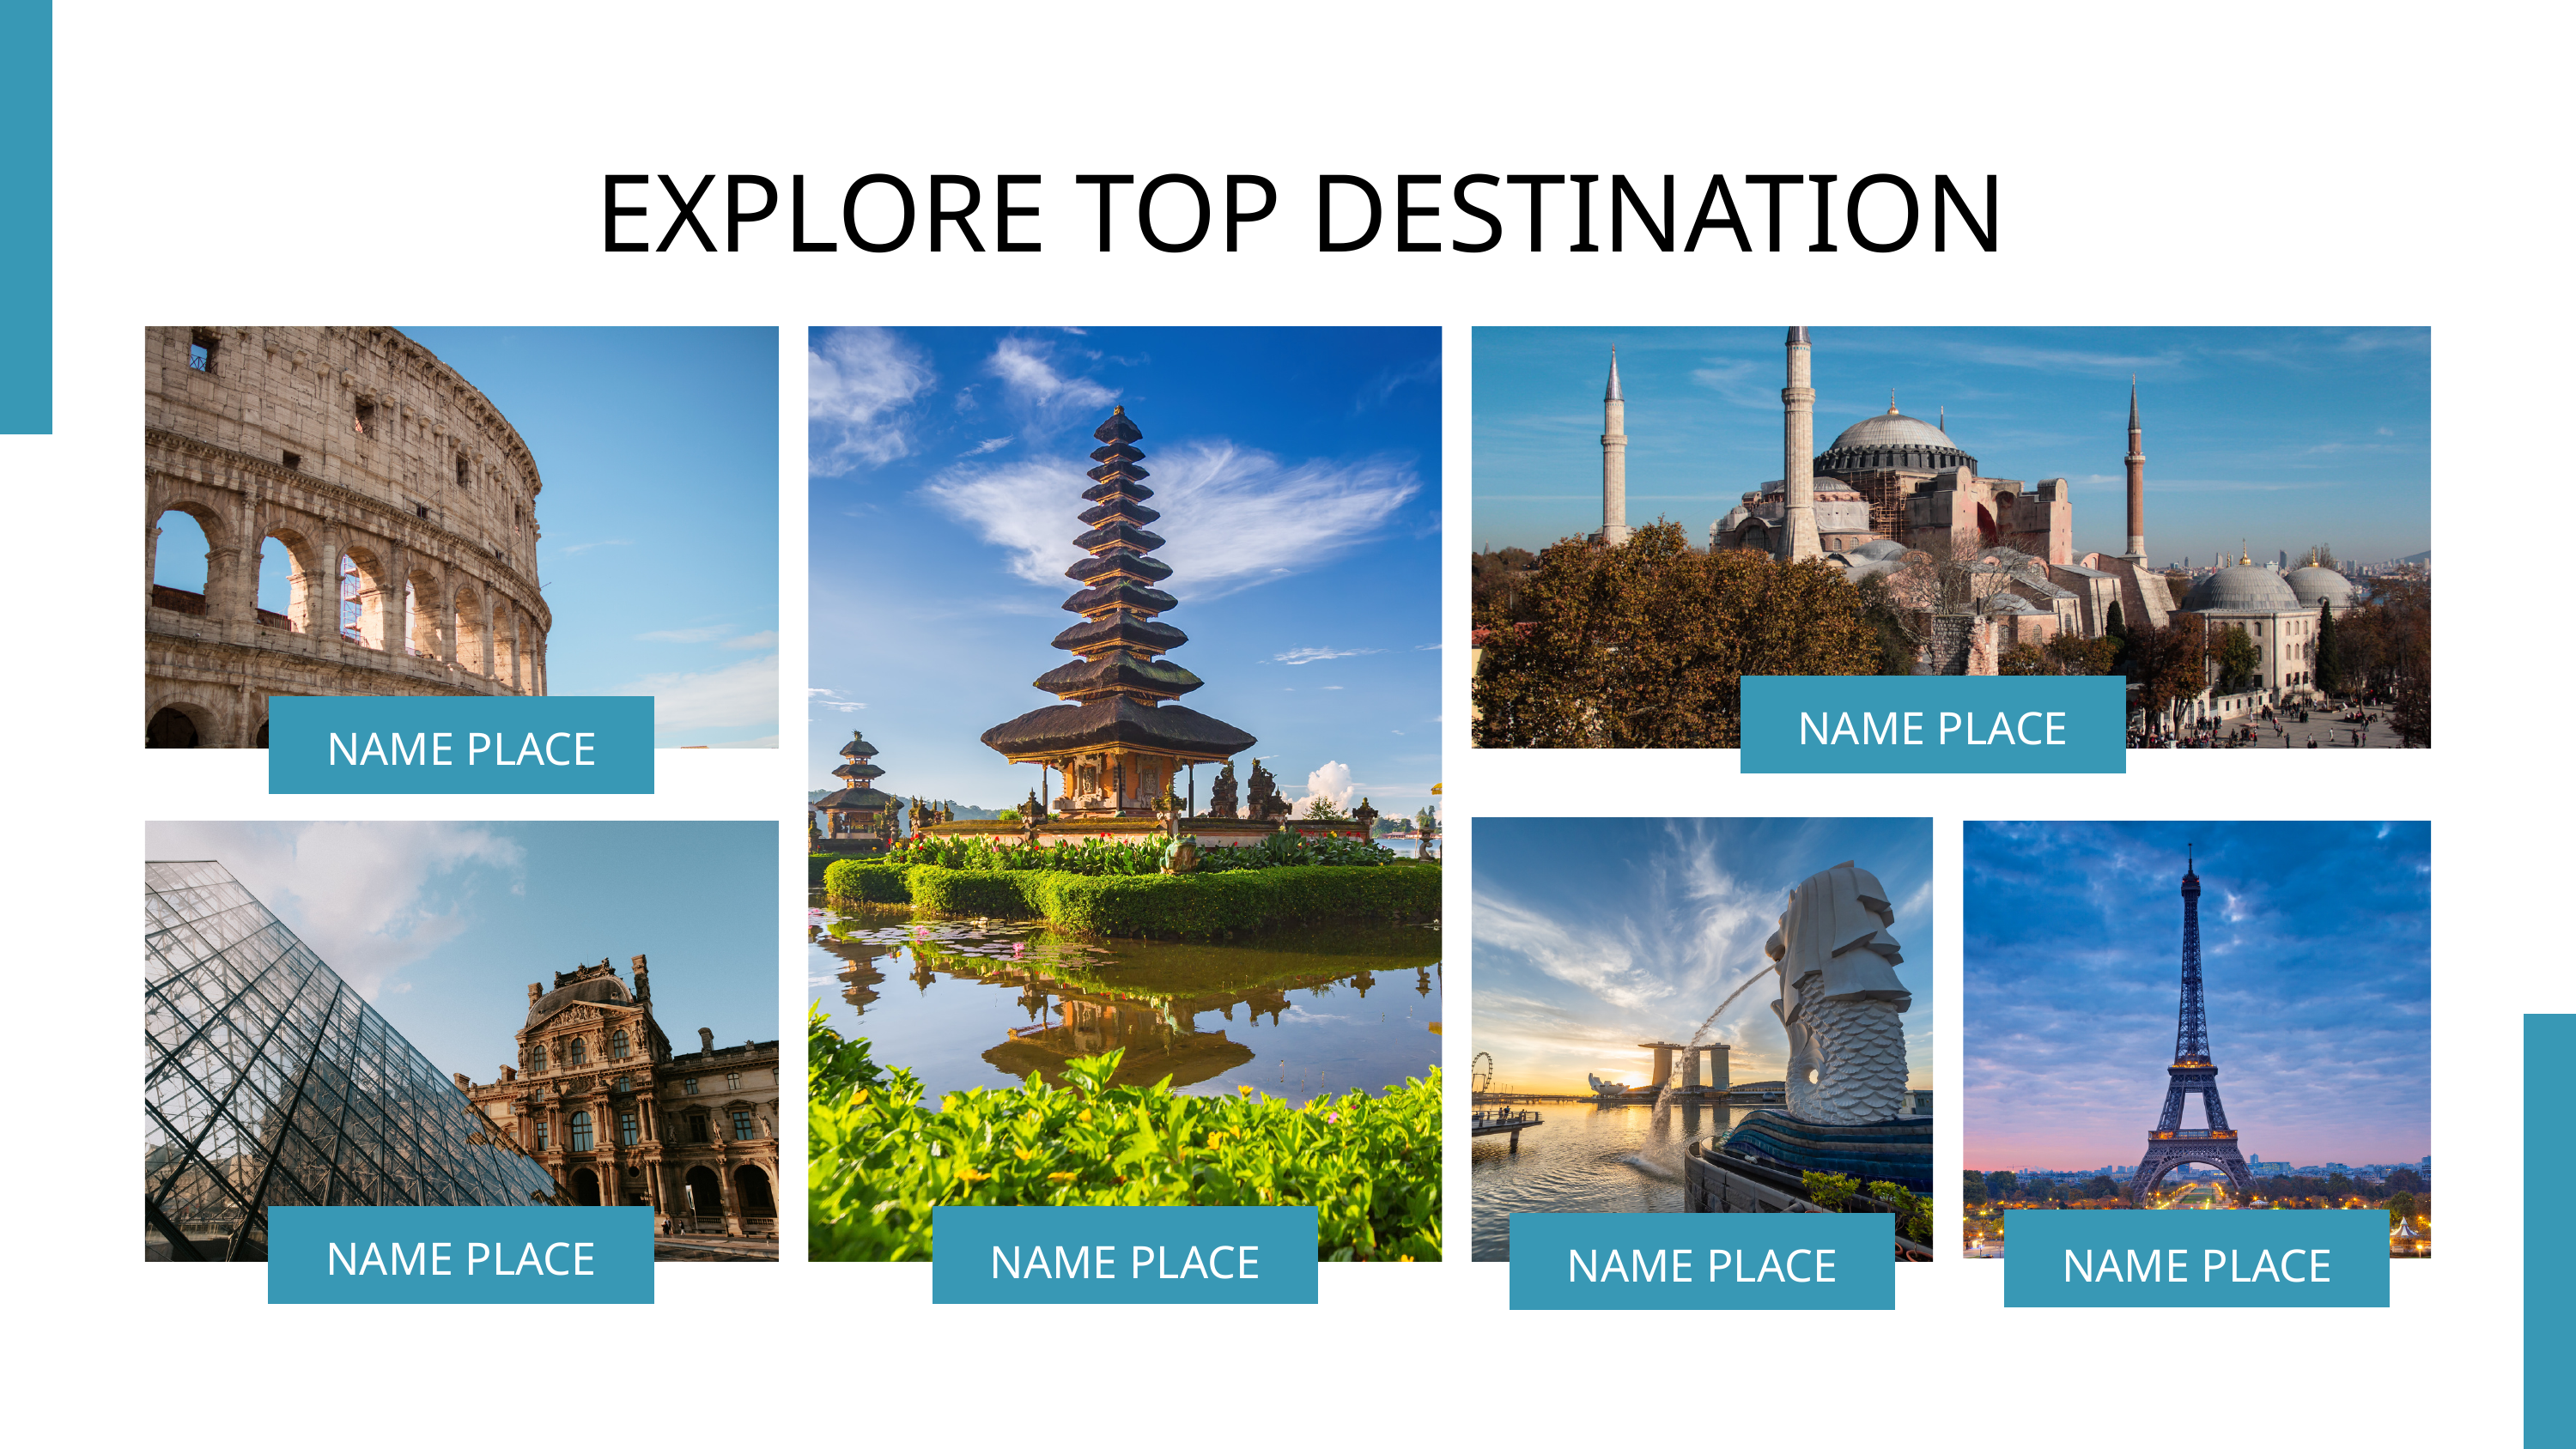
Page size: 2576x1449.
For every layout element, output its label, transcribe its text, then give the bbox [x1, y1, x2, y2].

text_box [1740, 675, 2127, 773]
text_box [1509, 1212, 1896, 1311]
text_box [1471, 816, 1934, 1262]
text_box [269, 695, 655, 795]
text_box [268, 1205, 654, 1304]
text_box EXPLORE TOP DESTINATION [144, 147, 2458, 273]
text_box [144, 326, 780, 749]
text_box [807, 326, 1443, 1262]
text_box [144, 820, 780, 1262]
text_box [1963, 820, 2432, 1258]
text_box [2004, 1209, 2391, 1307]
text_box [1471, 326, 2432, 749]
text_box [932, 1205, 1319, 1304]
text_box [0, 0, 53, 435]
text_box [2523, 1014, 2576, 1449]
